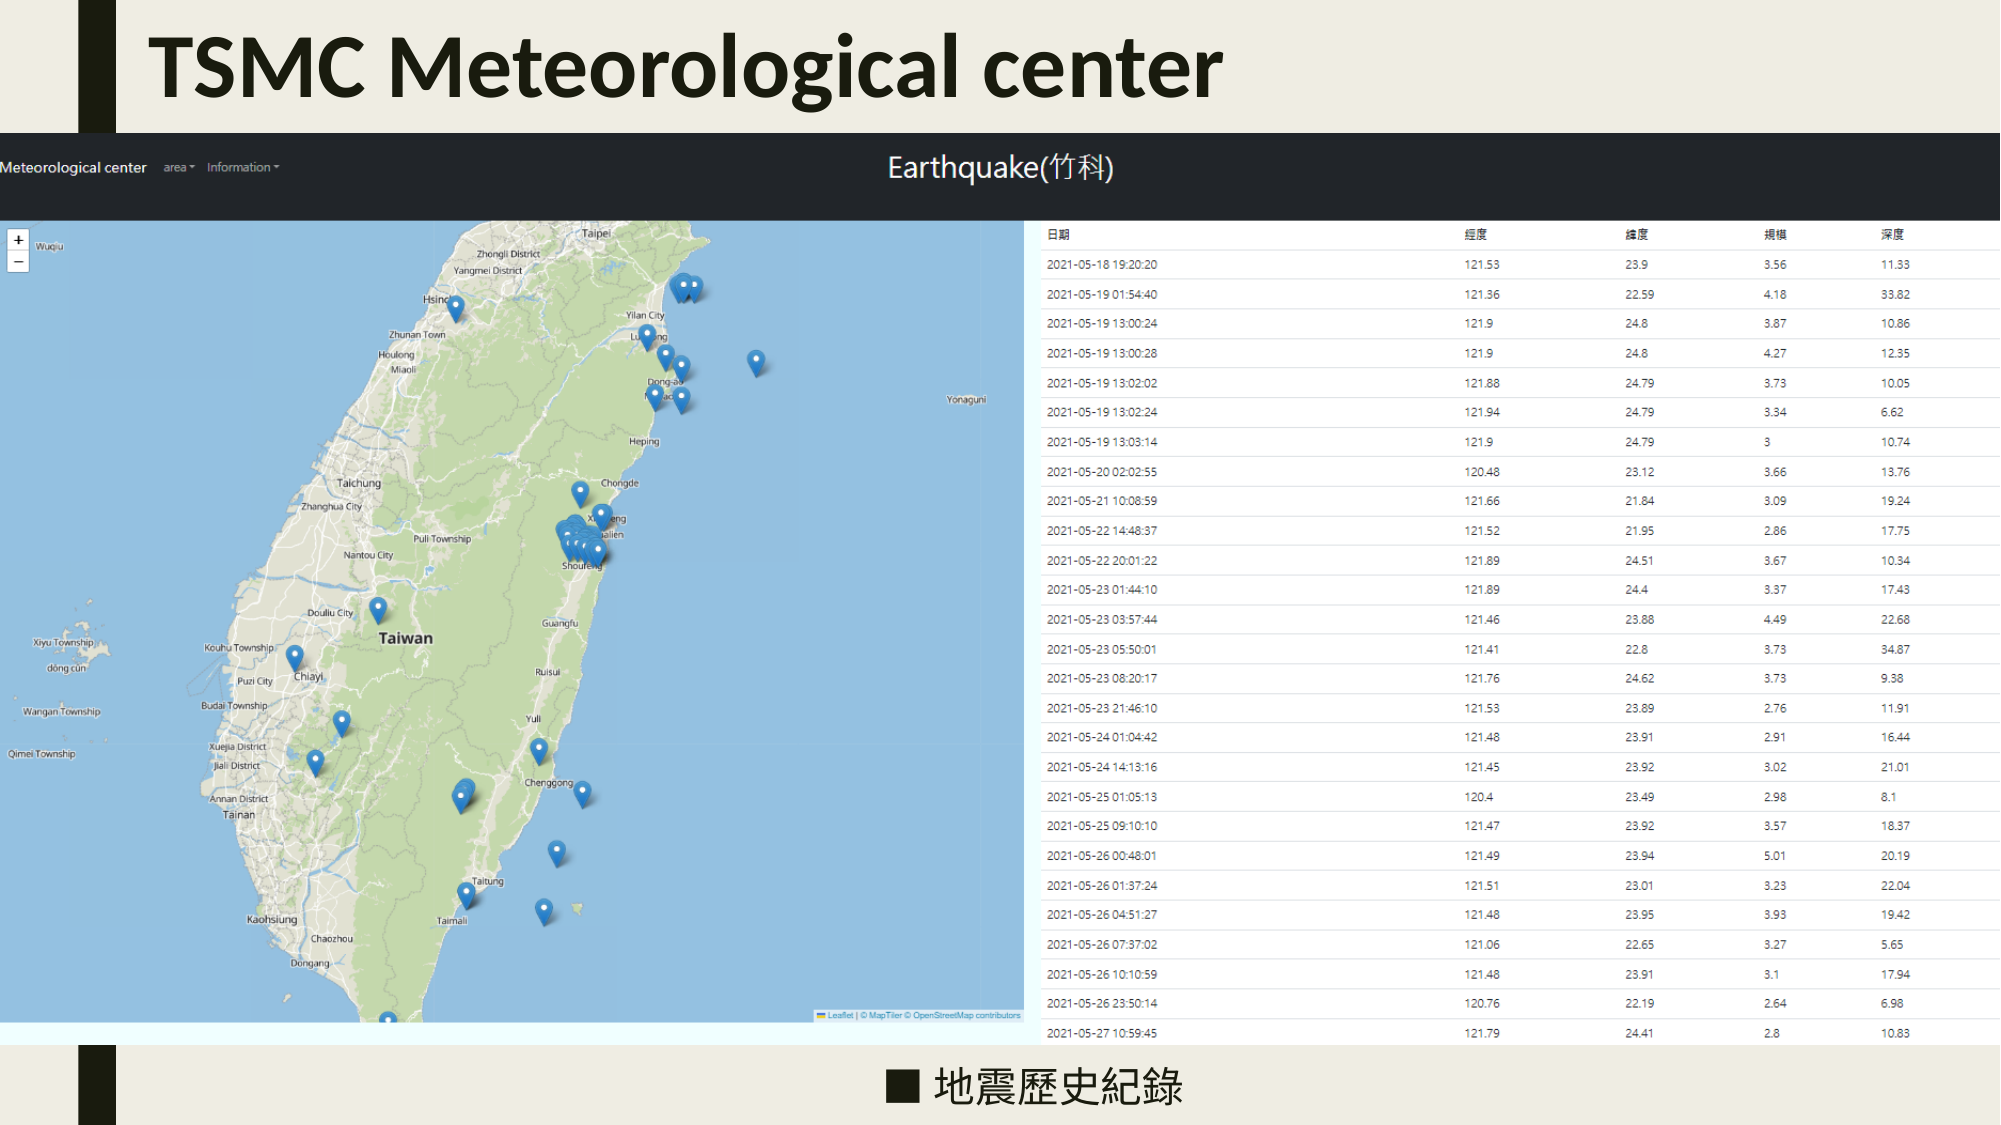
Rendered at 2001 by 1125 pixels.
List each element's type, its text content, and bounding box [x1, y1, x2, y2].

list ■地震歷史紀錄 [250, 1057, 1826, 1125]
picture [0, 133, 2000, 1045]
title TSMC Meteorological center [133, 11, 1709, 133]
